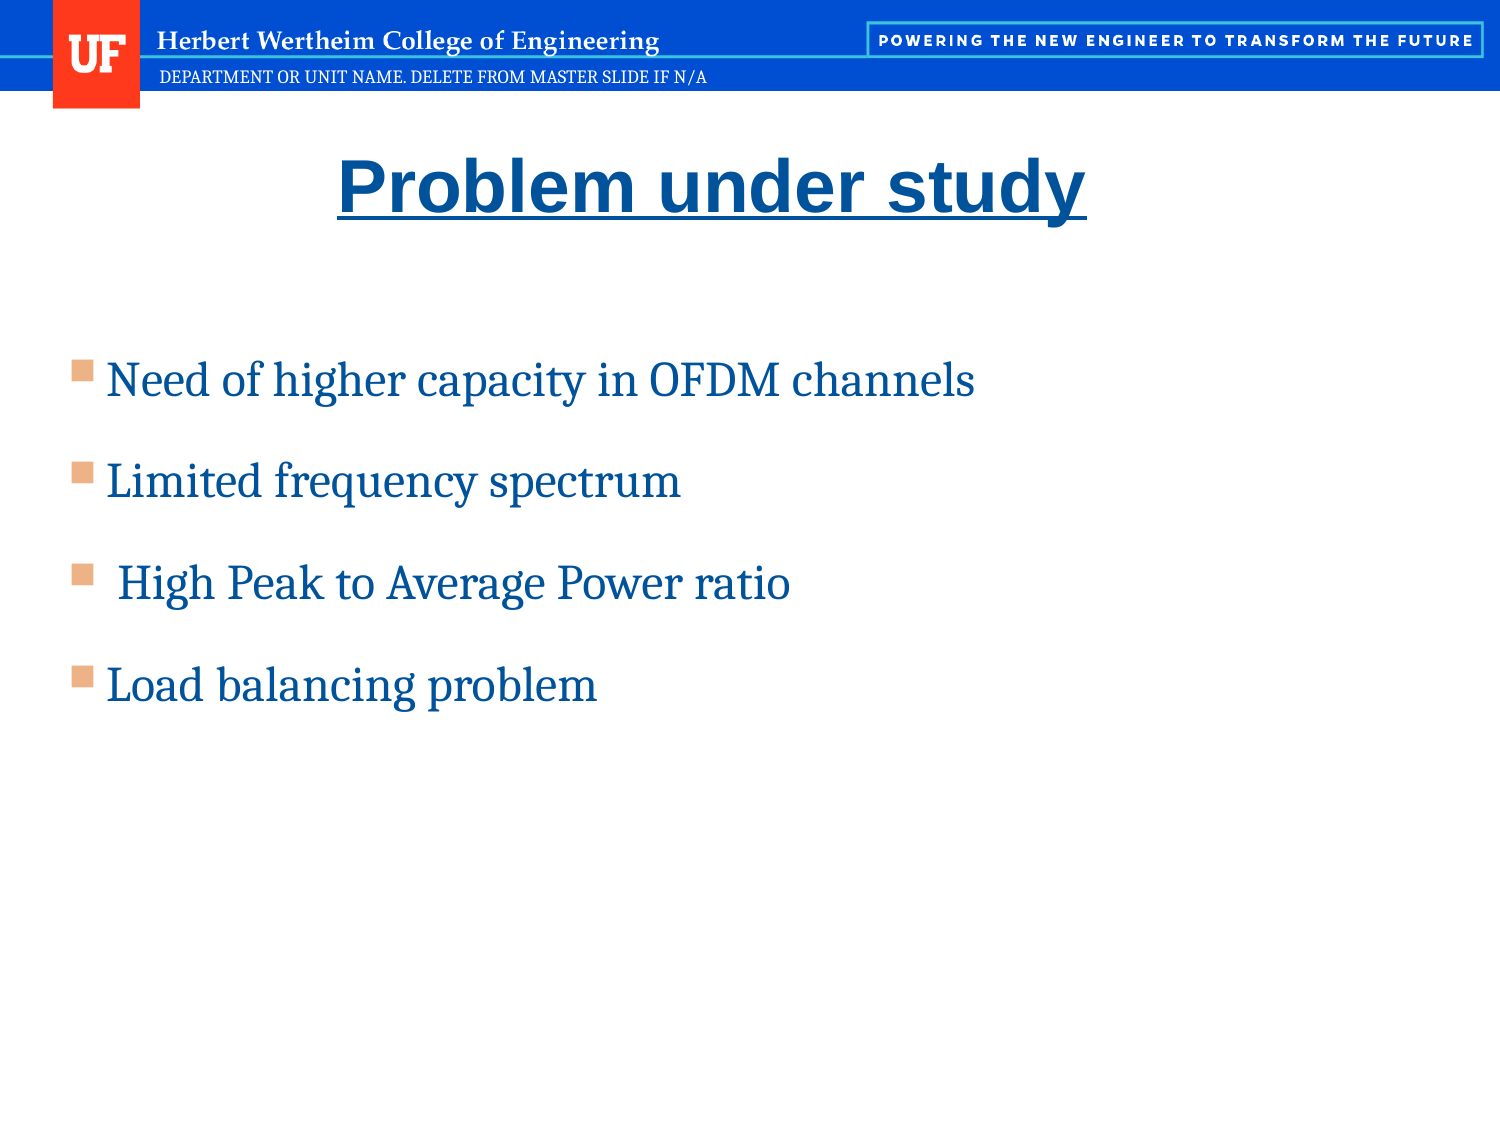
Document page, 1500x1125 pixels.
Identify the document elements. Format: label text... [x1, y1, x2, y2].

picture [0, 0, 1500, 117]
list Need of higher capacity in OFDM channels Limited frequency spectrum High Peak to Average Power ratio Load balancing problem [53, 338, 1364, 846]
title Problem under study [92, 129, 1332, 269]
